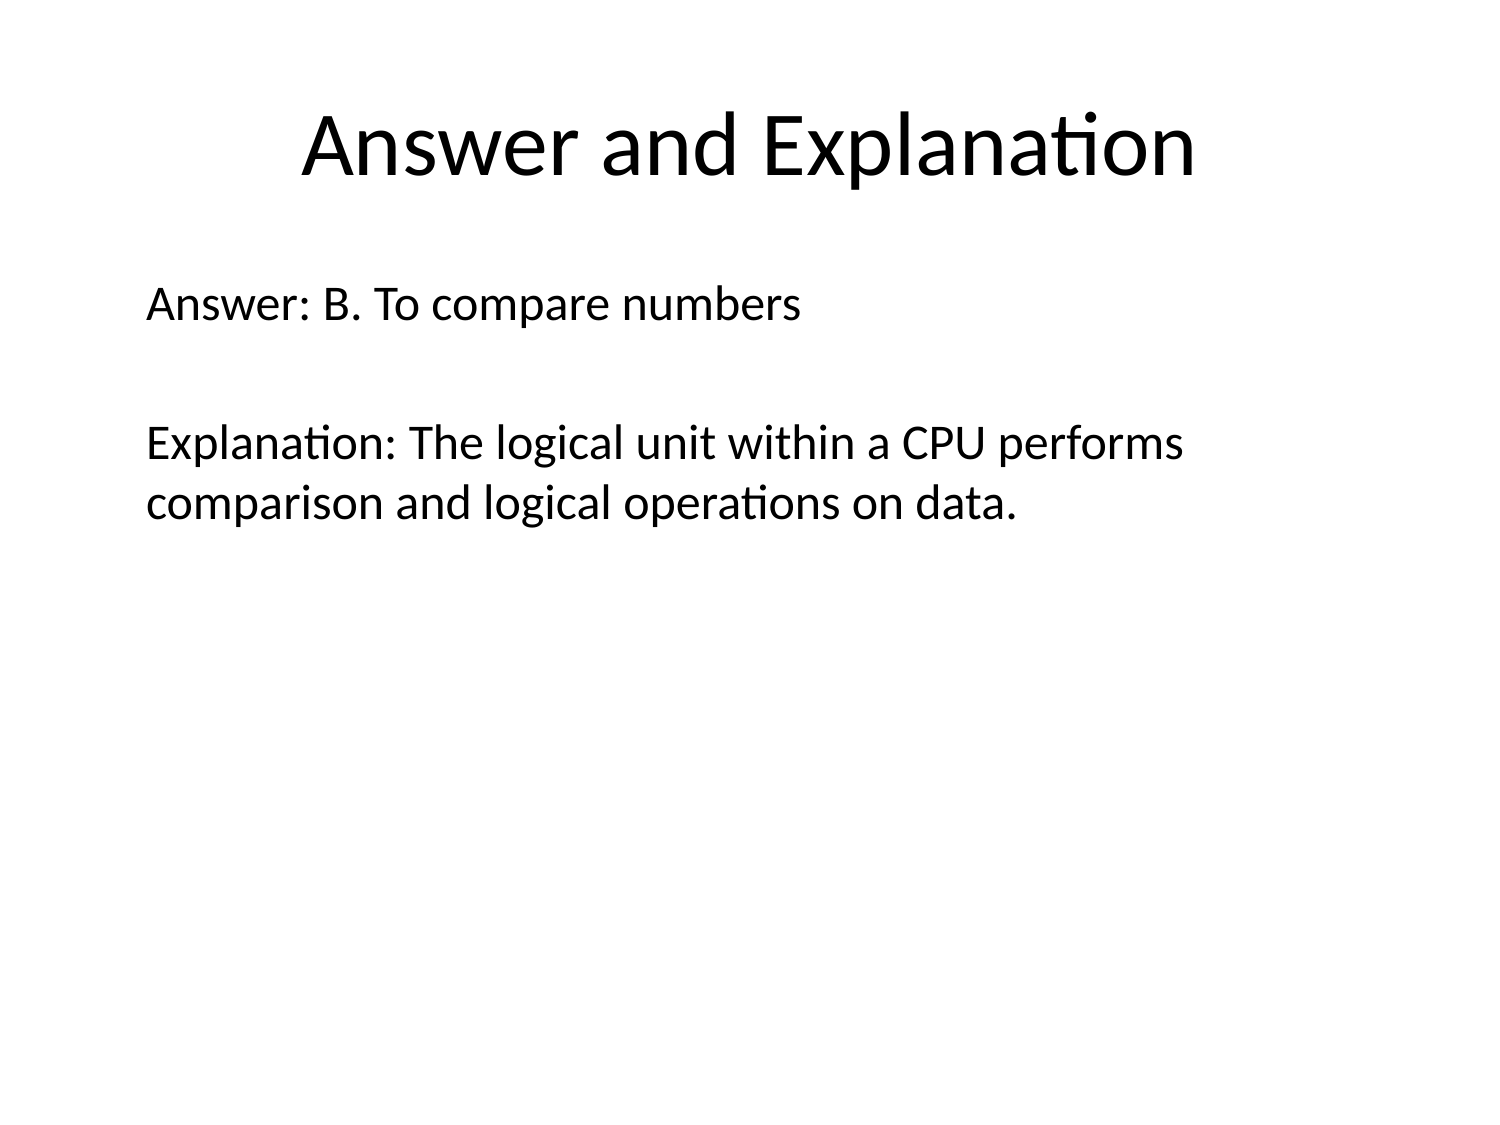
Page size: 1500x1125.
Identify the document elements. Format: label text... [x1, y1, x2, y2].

list Answer: B. To compare numbers Explanation: The logical unit within a CPU performs comparison and logical operations on data. [75, 262, 1425, 1005]
title Answer and Explanation [75, 45, 1425, 233]
